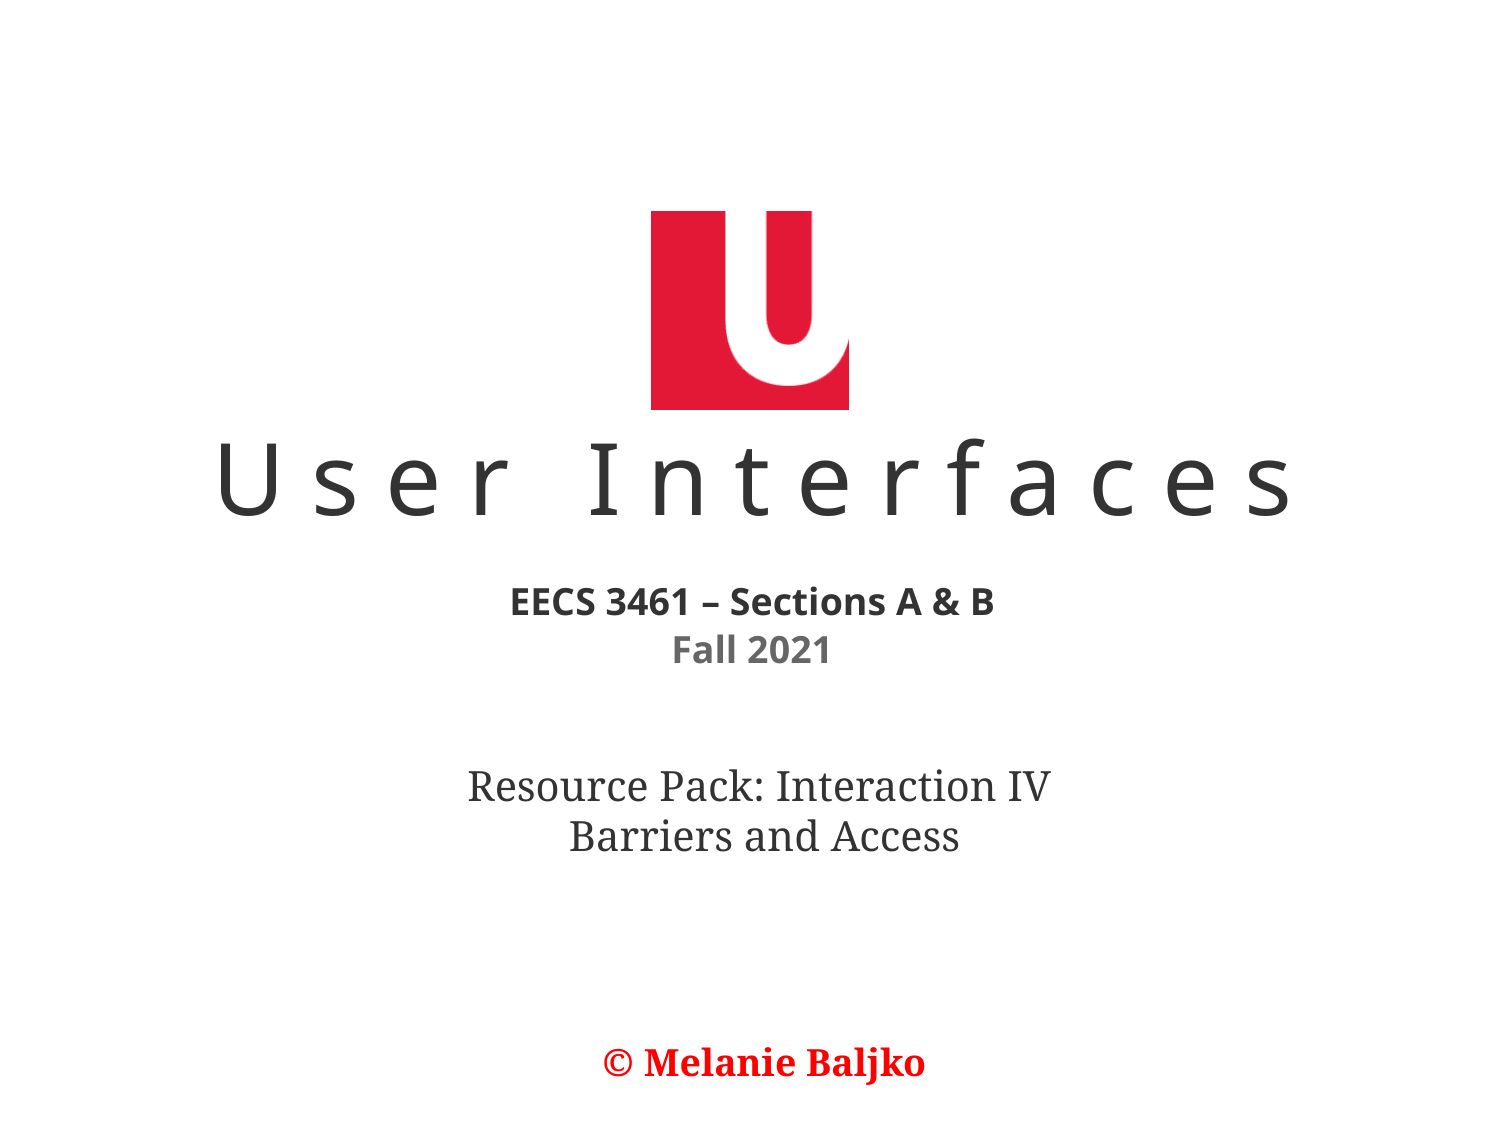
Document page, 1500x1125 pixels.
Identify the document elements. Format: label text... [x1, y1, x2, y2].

list © Melanie Baljko [304, 1035, 1196, 1112]
picture [651, 211, 849, 410]
list Resource Pack: Interaction IV Barriers and Access [215, 755, 1285, 858]
